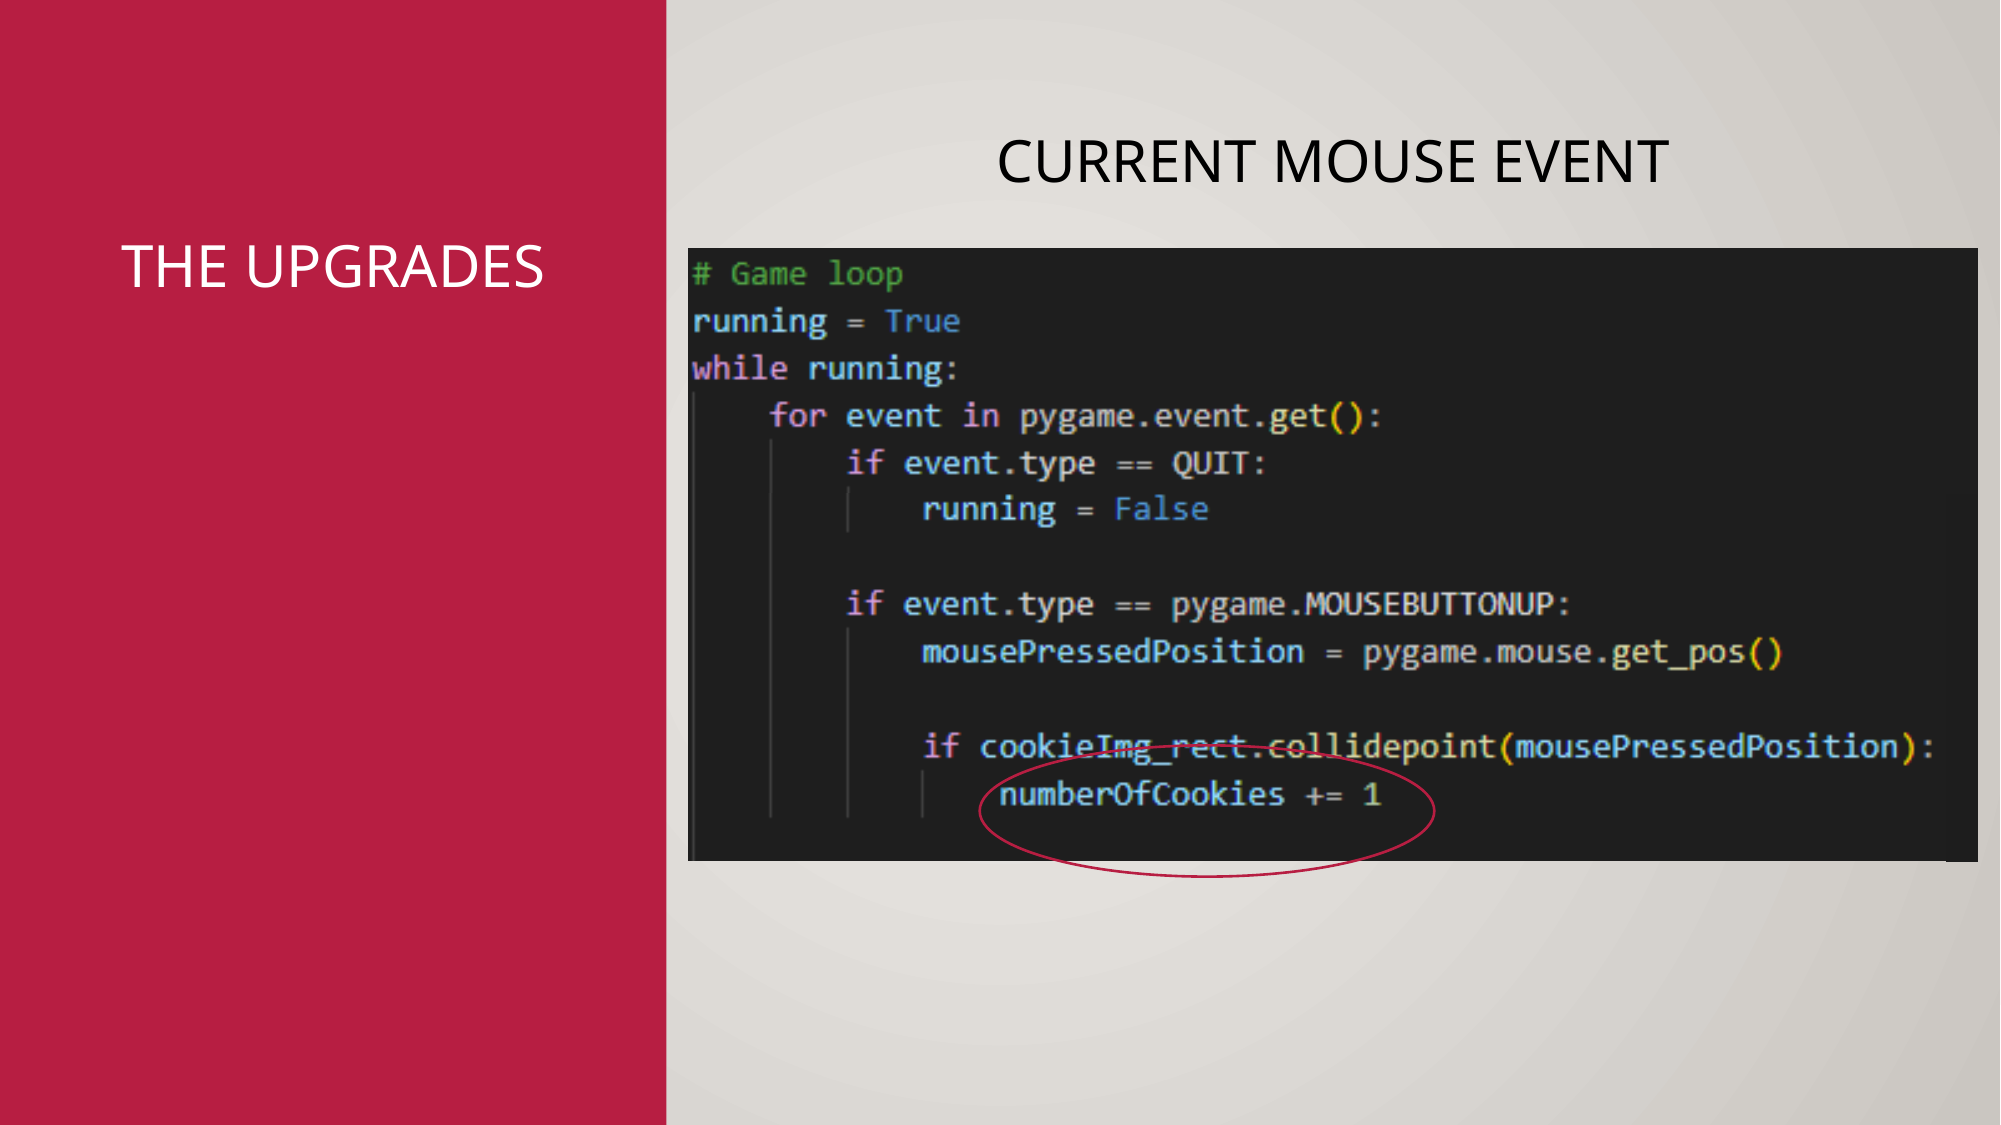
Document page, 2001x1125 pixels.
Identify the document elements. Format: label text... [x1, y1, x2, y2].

text_box [0, 0, 668, 1125]
title The upgrades [0, 229, 667, 982]
text_box [1058, 862, 1356, 878]
text_box Current Mouse event [688, 124, 1978, 212]
text_box [668, 0, 2000, 1125]
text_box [688, 493, 1979, 862]
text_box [688, 248, 1979, 493]
